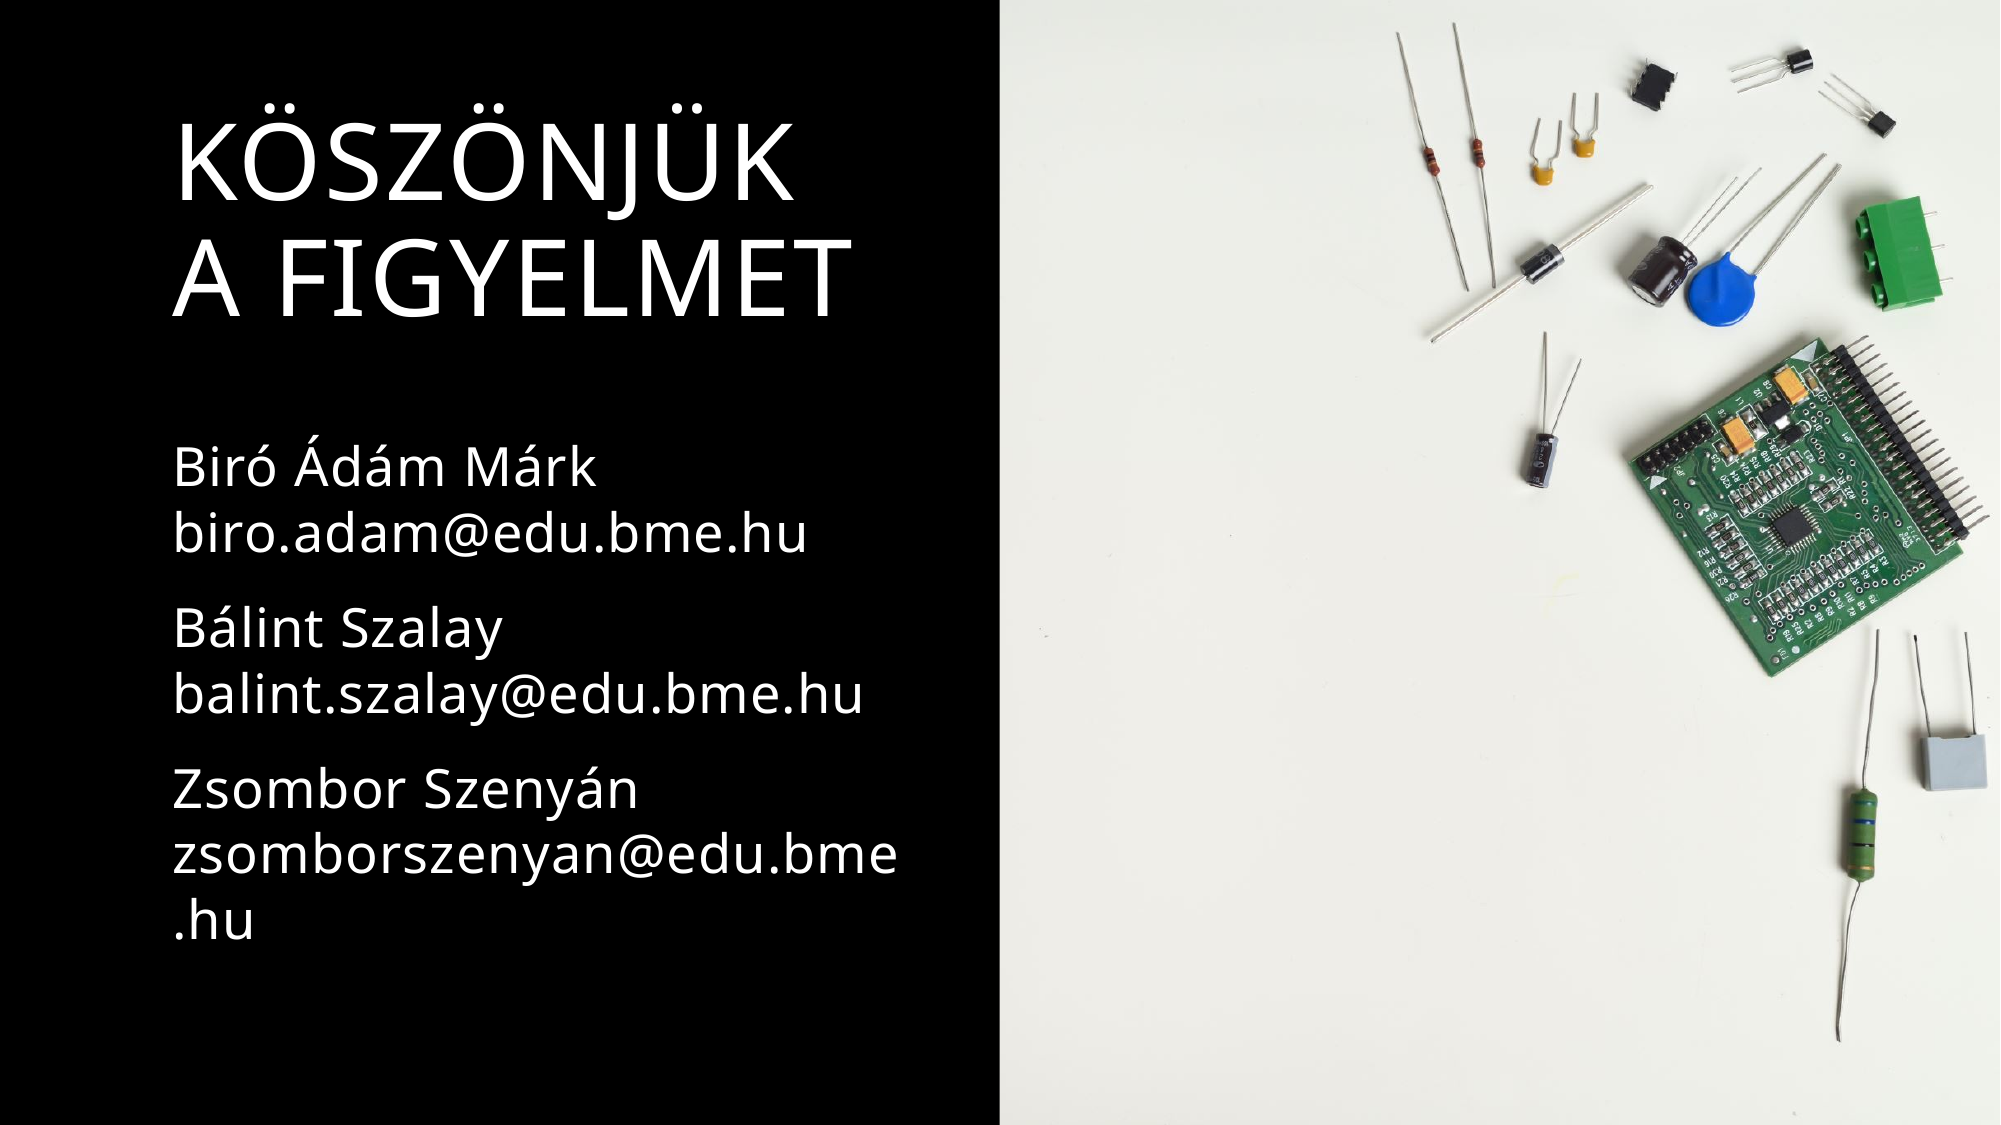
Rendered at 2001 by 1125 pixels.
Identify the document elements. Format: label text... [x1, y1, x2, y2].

text_box [0, 0, 999, 1125]
title Köszönjük a figyelmet [157, 52, 896, 396]
list Biró Ádám Márk biro.adam@edu.bme.hu Bálint Szalay balint.szalay@edu.bme.hu Zsombor Szenyán zsomborszenyan@edu.bme.hu [157, 424, 922, 1015]
picture [999, 0, 2000, 1125]
